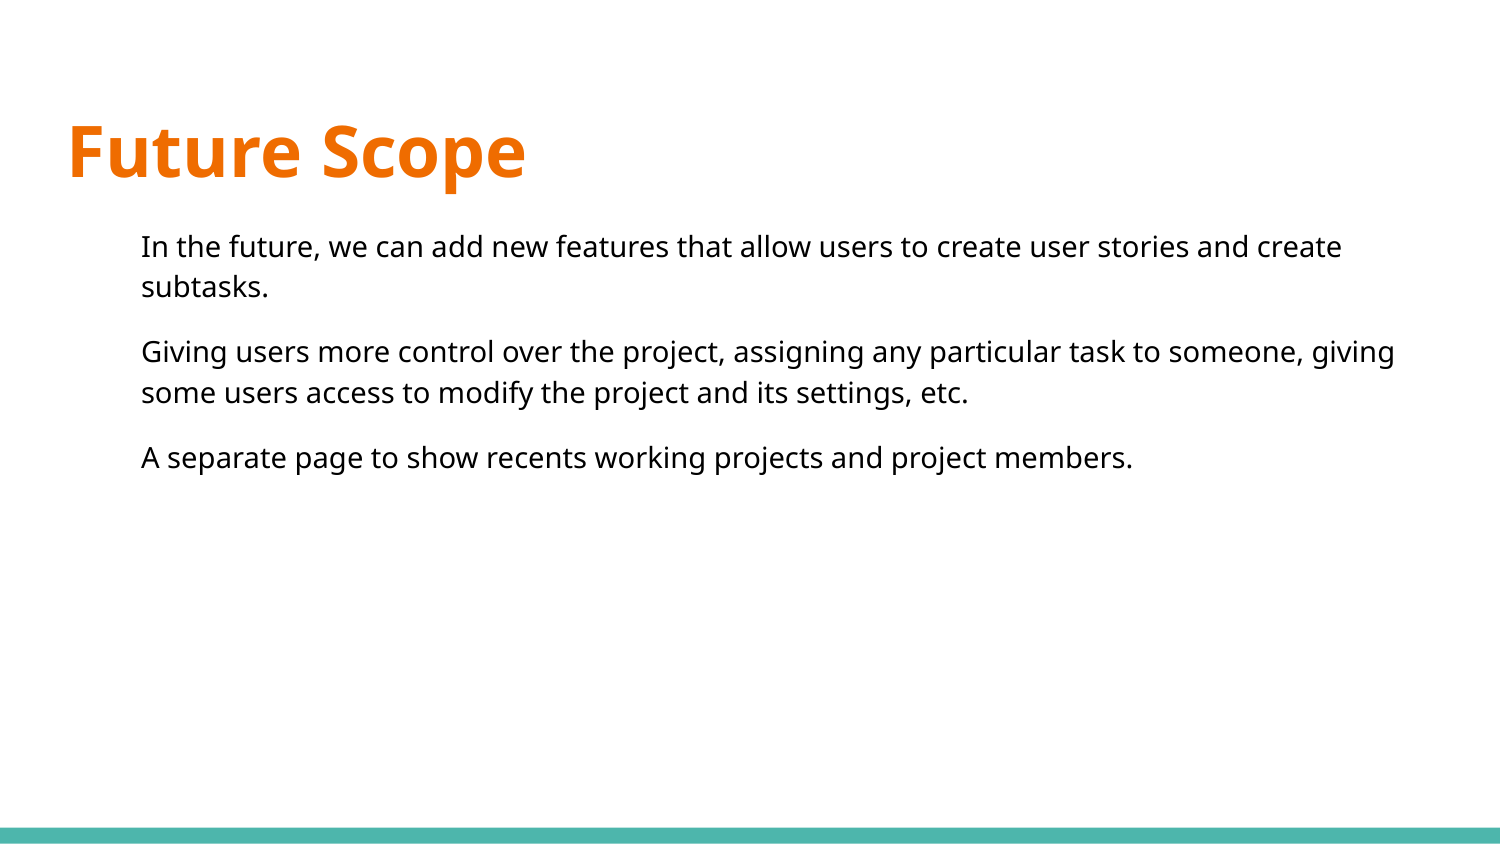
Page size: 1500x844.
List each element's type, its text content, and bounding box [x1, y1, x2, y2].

list In the future, we can add new features that allow users to create user stories and create subtasks. Giving users more control over the project, assigning any particular task to someone, giving some users access to modify the project and its settings, etc. A separate page to show recents working projects and project members. [51, 207, 1449, 813]
title Future Scope [51, 91, 1449, 207]
